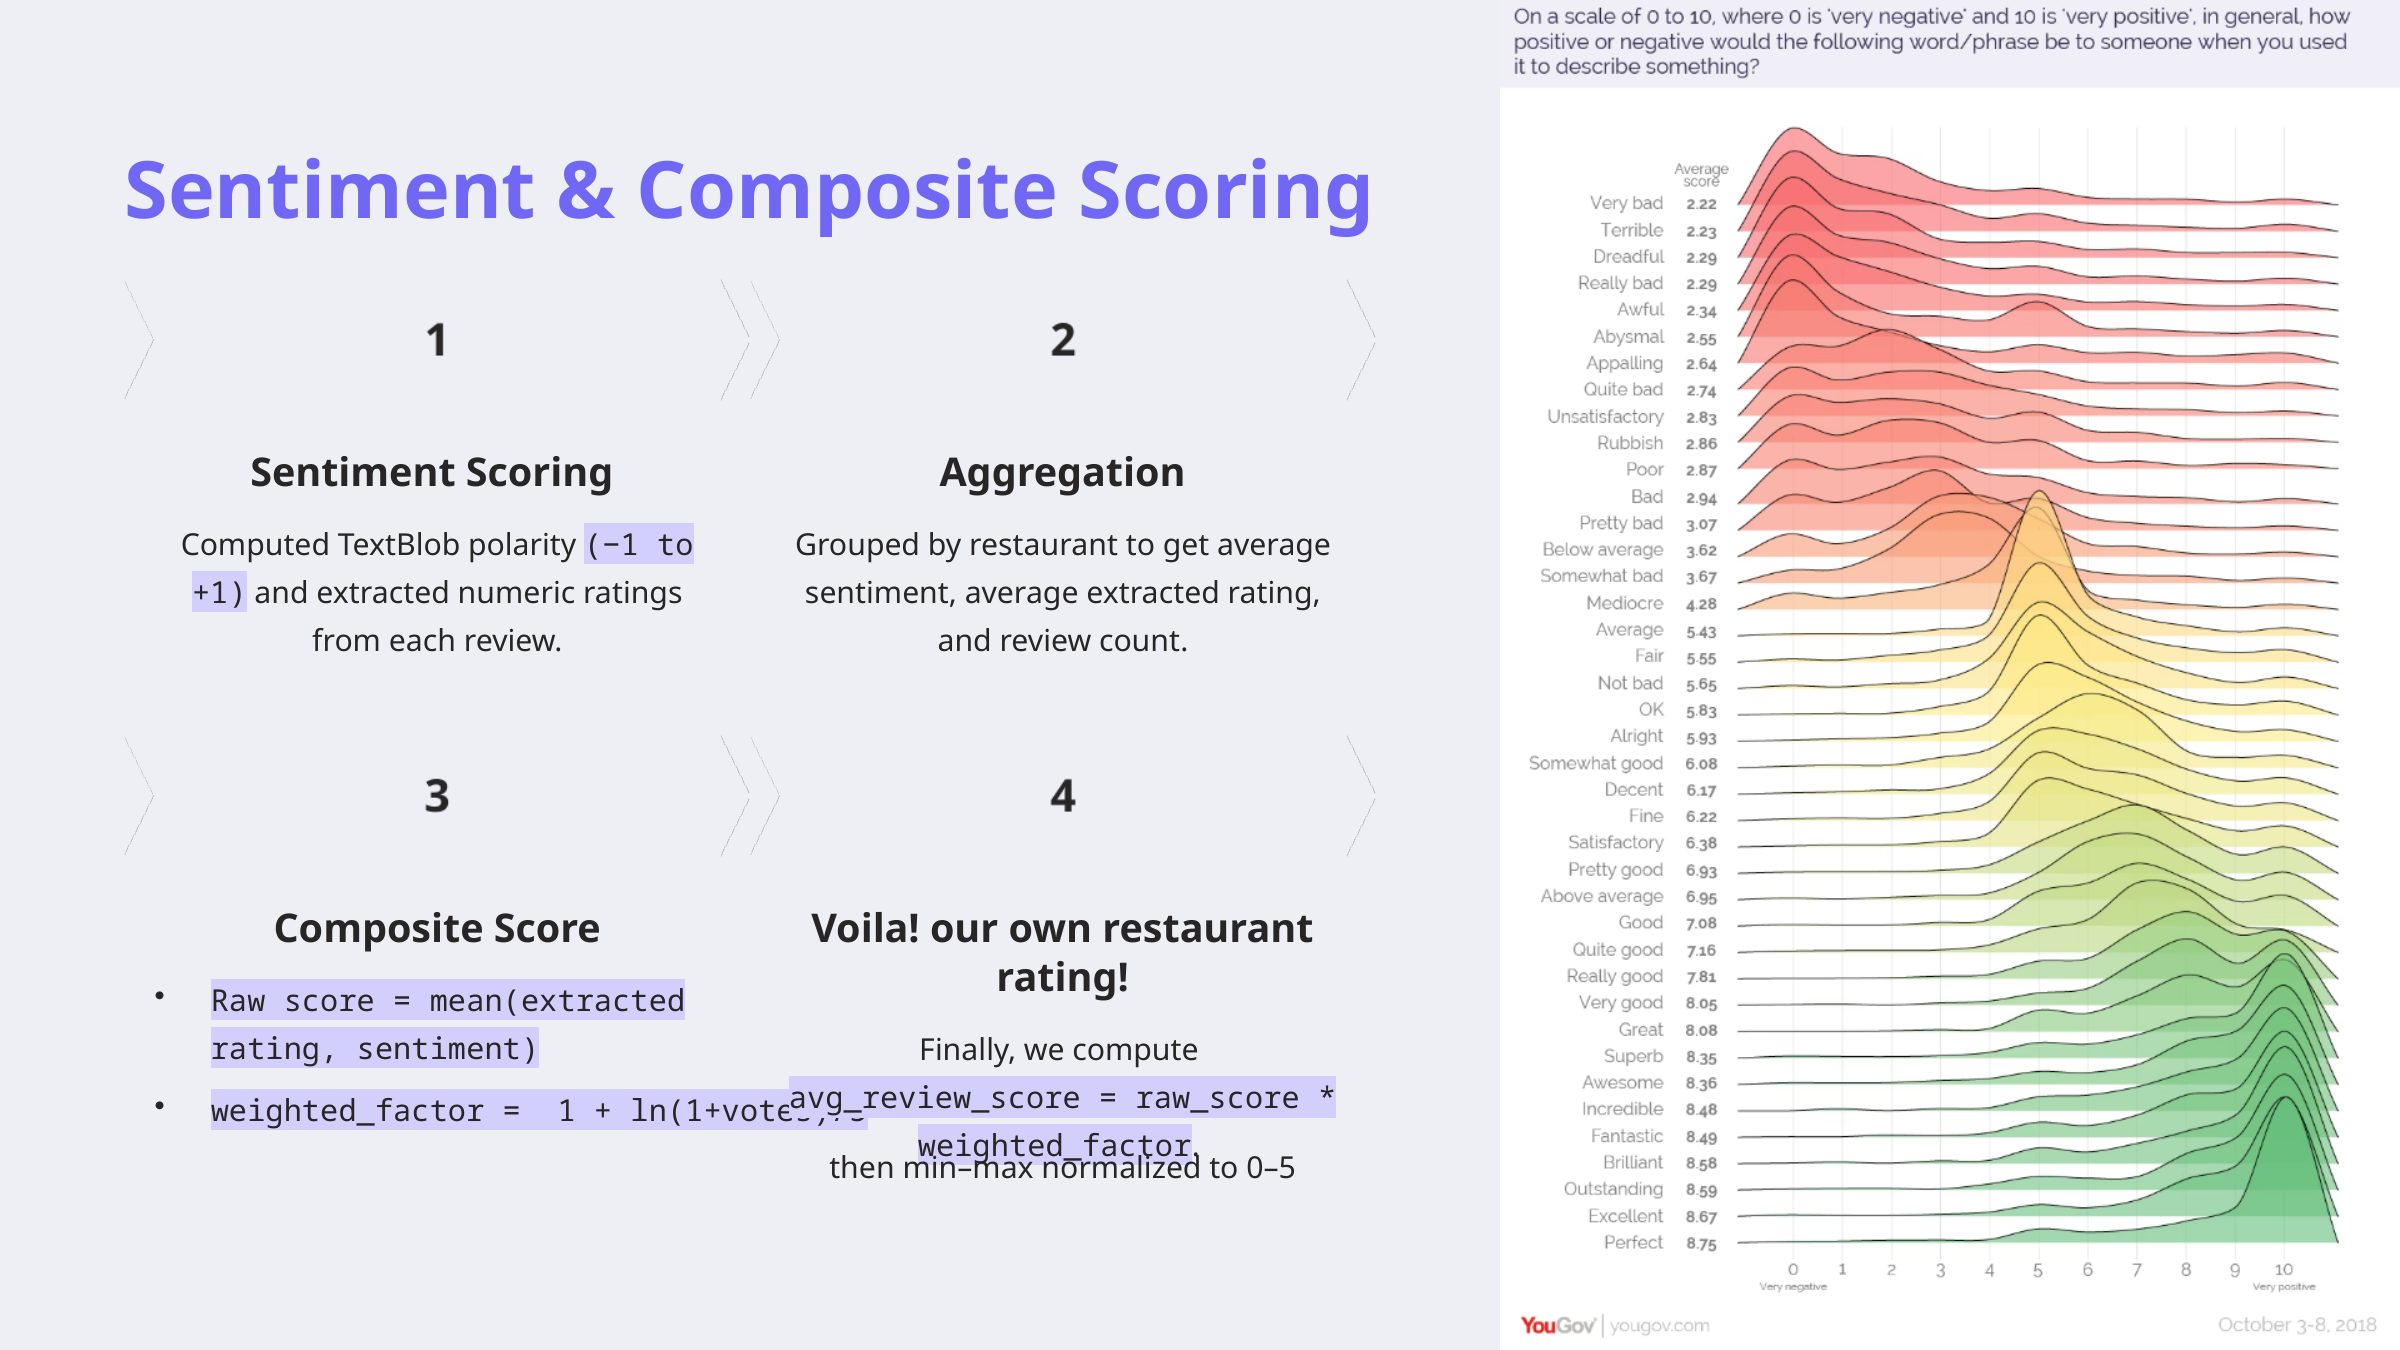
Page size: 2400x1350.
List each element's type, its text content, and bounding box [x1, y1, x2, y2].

text_box Finally, we compute avg_review_score = raw_score * weighted_factor. [780, 1019, 1346, 1119]
text_box Computed TextBlob polarity (−1 to +1) and extracted numeric ratings from each review. [154, 513, 720, 660]
text_box Grouped by restaurant to get average sentiment, average extracted rating, and review count. [780, 513, 1346, 659]
text_box Raw score = mean(extracted rating, sentiment) [154, 969, 720, 1069]
text_box Aggregation [864, 445, 1262, 496]
text_box then min–max normalized to 0–5 [780, 1136, 1346, 1185]
picture [1499, 0, 2400, 1350]
text_box Sentiment & Composite Scoring [124, 134, 1250, 235]
text_box Voila! our own restaurant rating! [780, 901, 1346, 1001]
text_box weighted_factor = 1 + ln(1+votes)/5 [154, 1079, 720, 1129]
picture [124, 735, 1376, 857]
text_box Sentiment Scoring [238, 445, 636, 496]
picture [124, 279, 1376, 401]
text_box Composite Score [238, 901, 636, 952]
